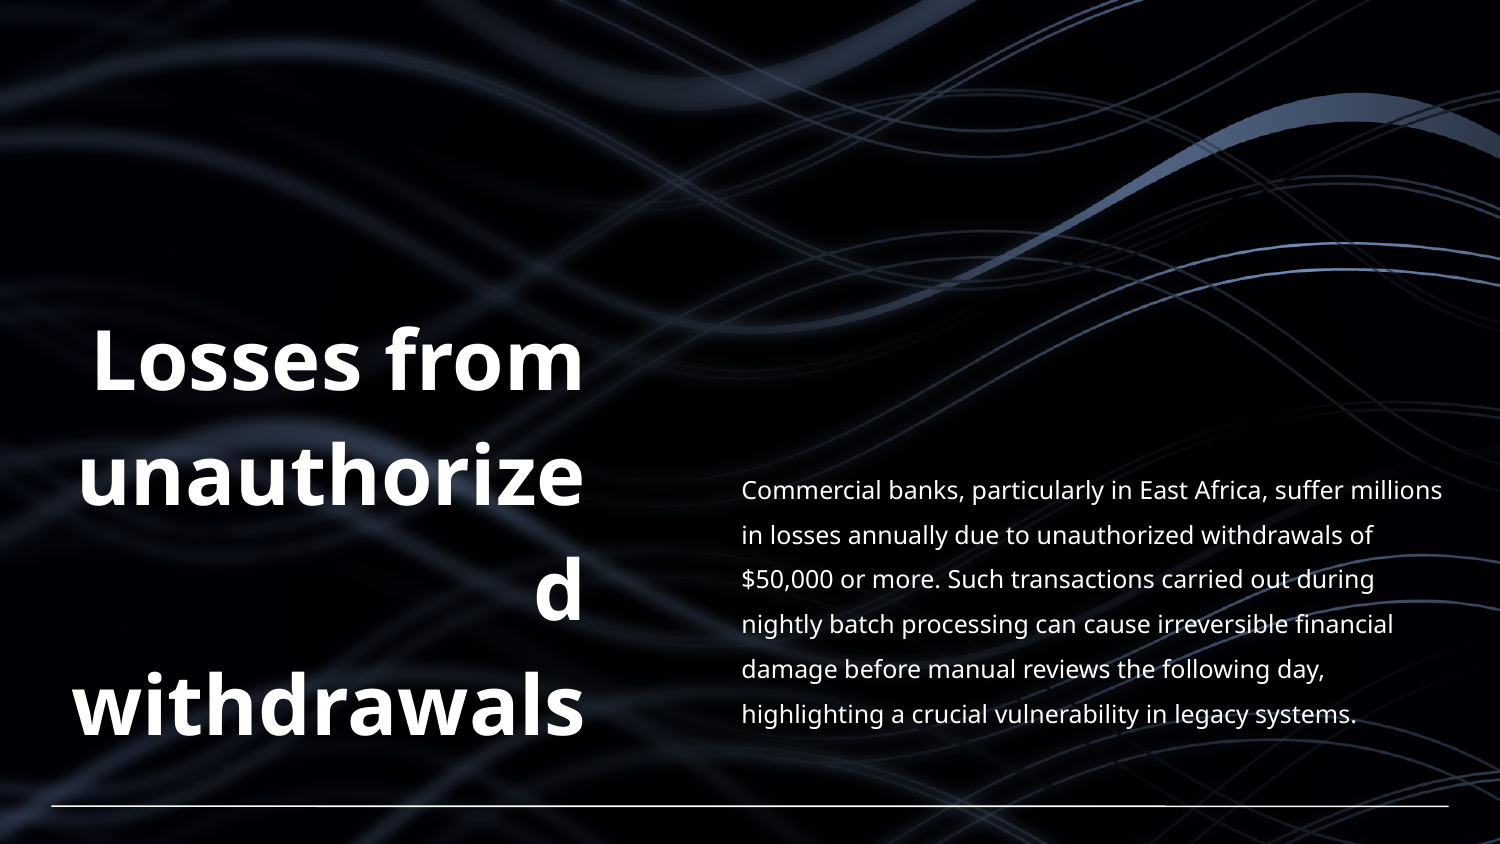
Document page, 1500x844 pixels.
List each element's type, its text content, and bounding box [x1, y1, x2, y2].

title Losses from unauthorized withdrawals [37, 37, 602, 768]
picture [0, 0, 1500, 844]
subtitle Commercial banks, particularly in East Africa, suffer millions in losses annually due to unauthorized withdrawals of $50,000 or more. Such transactions carried out during nightly batch processing can cause irreversible financial damage before manual reviews the following day, highlighting a crucial vulnerability in legacy systems. [726, 37, 1463, 744]
